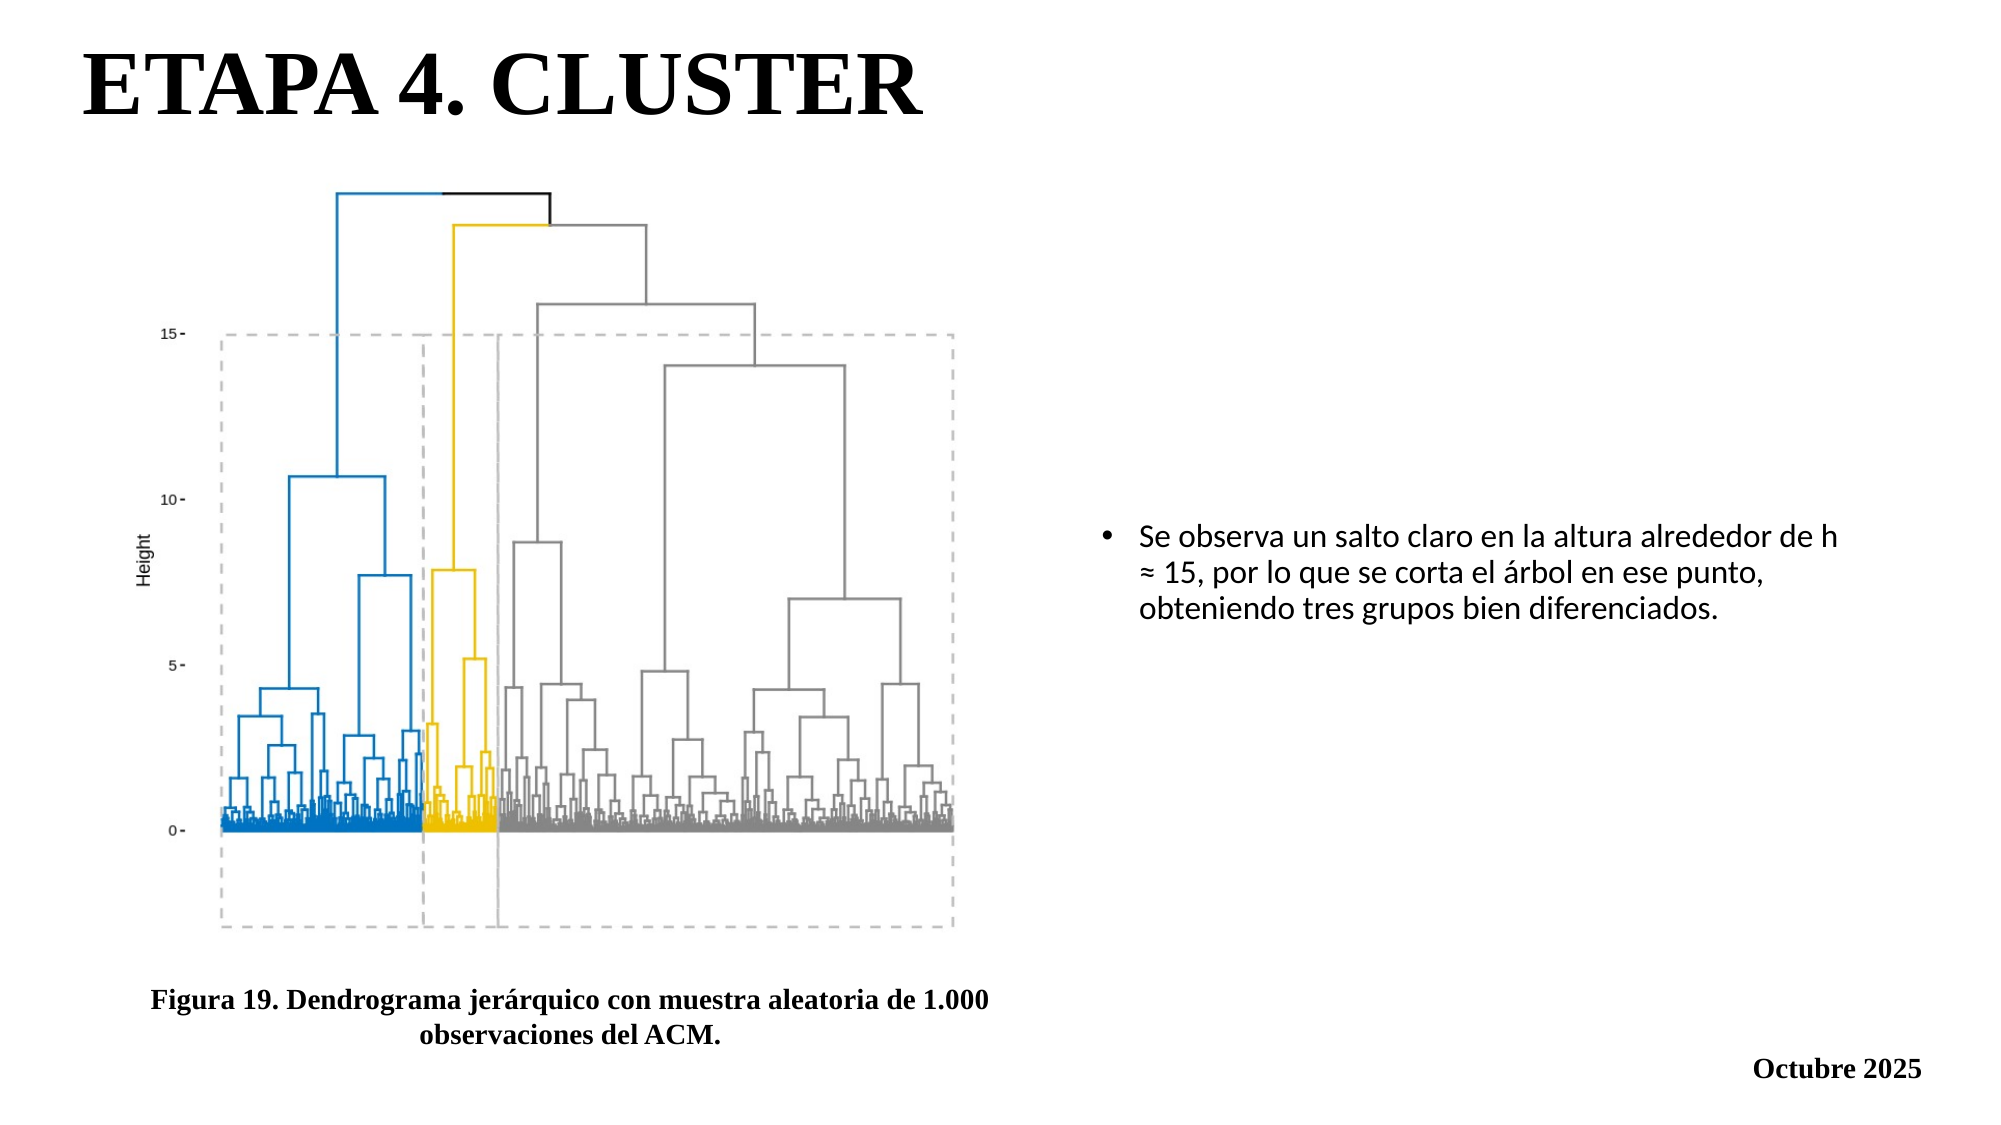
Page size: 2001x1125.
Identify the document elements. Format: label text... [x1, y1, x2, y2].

text_box Figura 19. Dendrograma jerárquico con muestra aleatoria de 1.000 observaciones del ACM. [106, 972, 1035, 1093]
picture [126, 181, 1001, 975]
list Se observa un salto claro en la altura alrededor de h ≈ 15, por lo que se corta el árbol en ese punto, obteniendo tres grupos bien diferenciados. [1086, 445, 1865, 776]
text_box Octubre 2025 [1657, 1042, 2000, 1093]
title ETAPA 4. CLUSTER [67, 23, 1548, 146]
